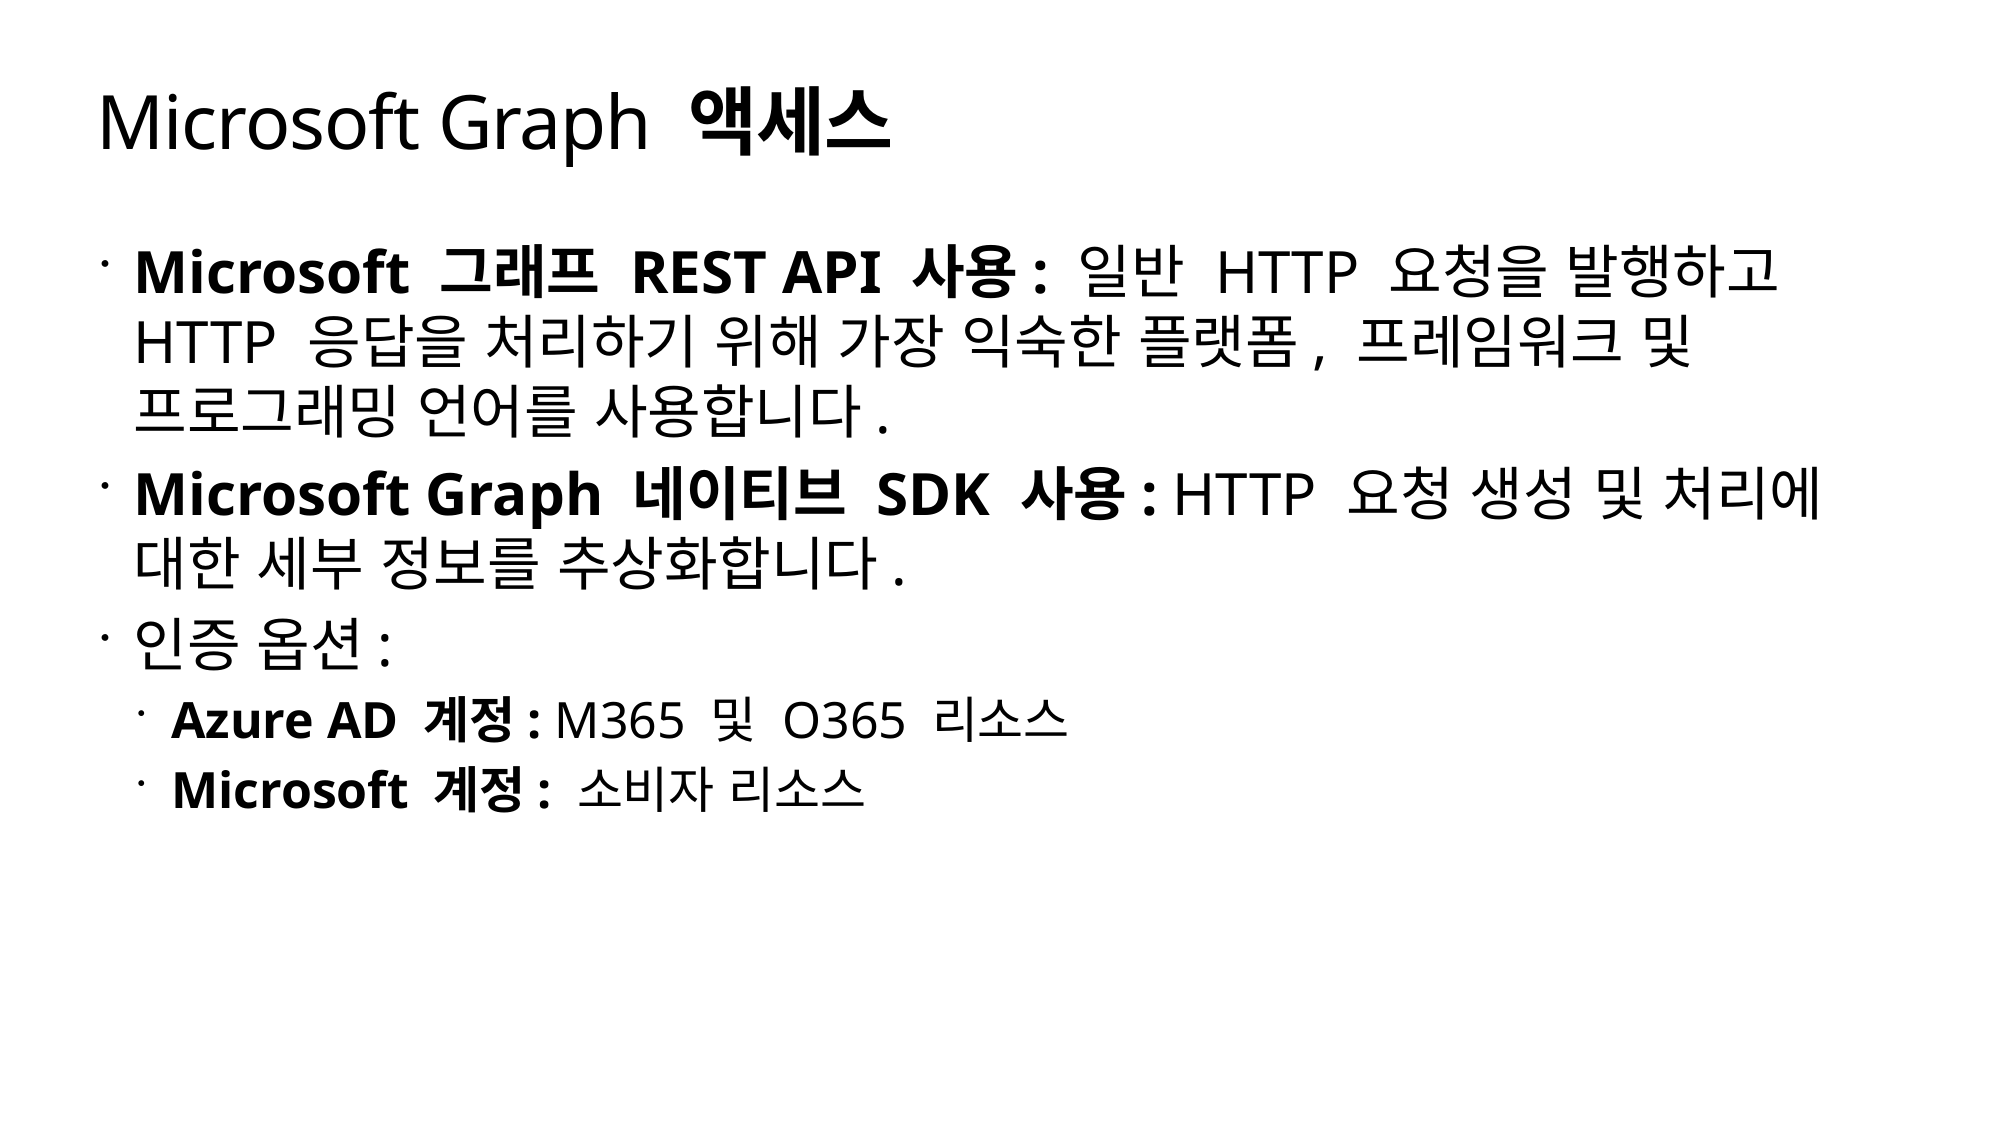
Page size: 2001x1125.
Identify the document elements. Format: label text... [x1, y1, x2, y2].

title Microsoft Graph 액세스 [96, 75, 1904, 166]
list Microsoft 그래프 REST API 사용: 일반 HTTP 요청을 발행하고 HTTP 응답을 처리하기 위해 가장 익숙한 플랫폼, 프레임워크 및 프로그래밍 언어를 사용합니다. Microsoft Graph 네이티브 SDK 사용: HTTP 요청 생성 및 처리에 대한 세부 정보를 추상화합니다. 인증 옵션: Azure AD 계정: M365 및 O365 리소스 Microsoft 계정: 소비자 리소스 [96, 235, 1904, 833]
